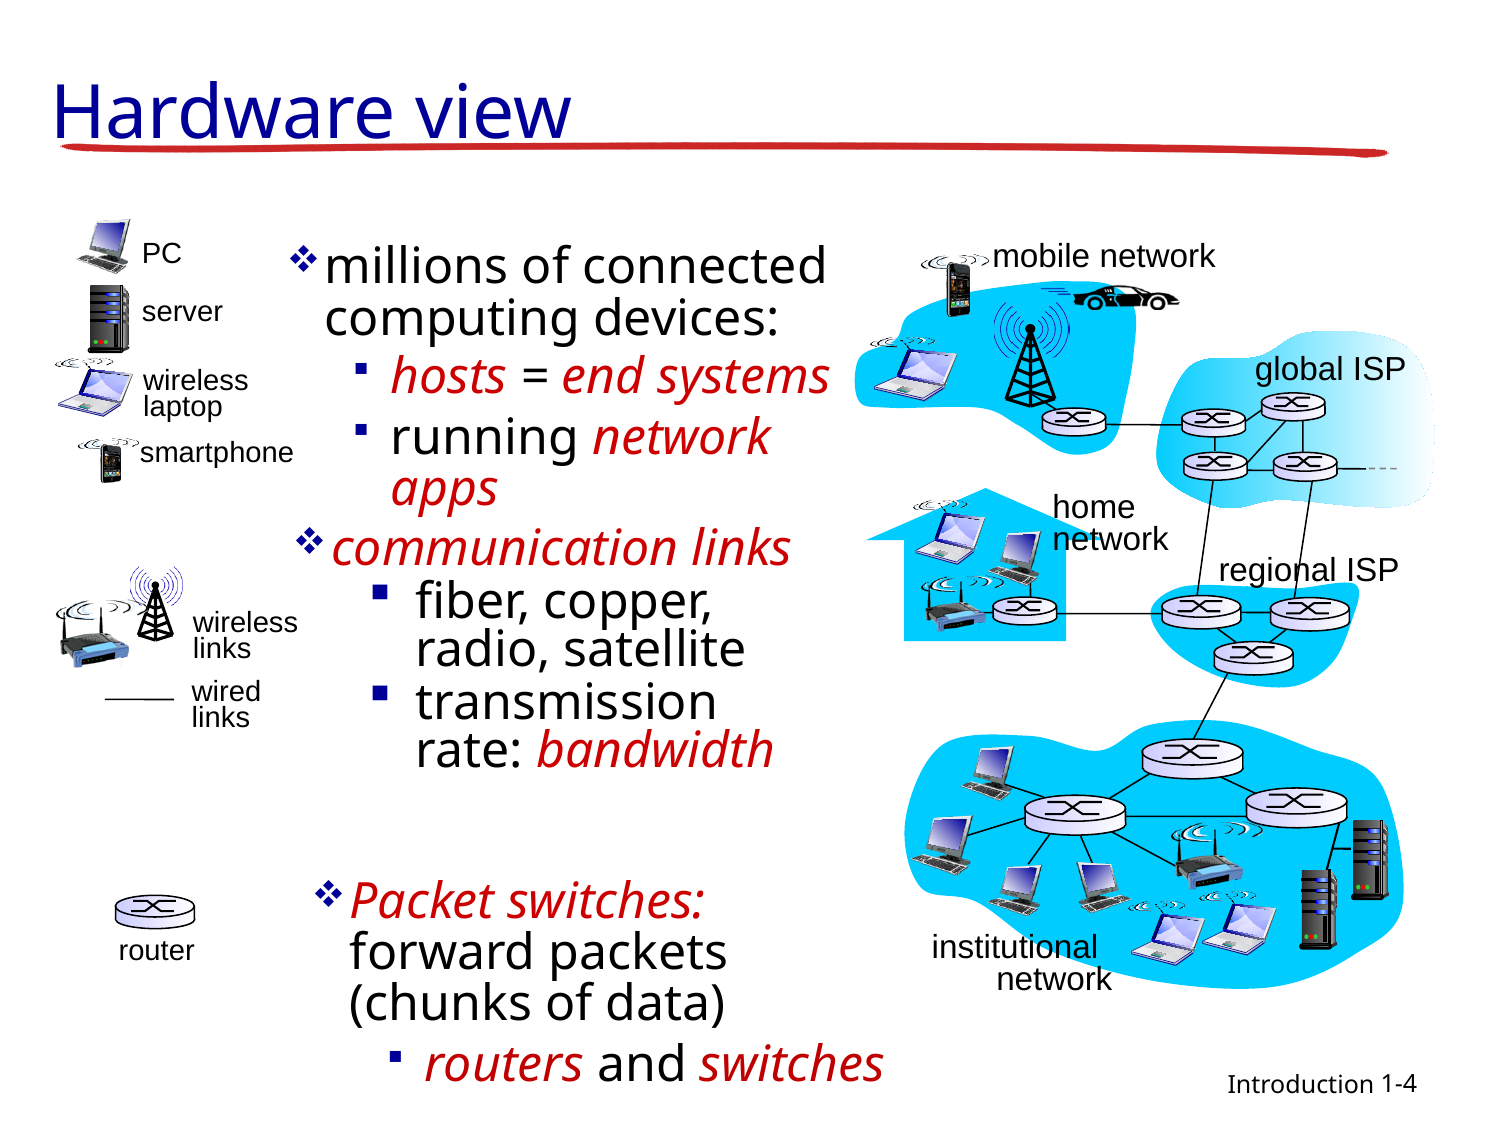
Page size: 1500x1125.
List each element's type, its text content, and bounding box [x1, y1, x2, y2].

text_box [853, 226, 1437, 1006]
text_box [54, 216, 311, 484]
picture [53, 138, 1405, 163]
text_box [103, 895, 211, 974]
slide_number 1-4 [1365, 1059, 1477, 1106]
text_box Packet switches: forward packets (chunks of data) routers and switches [297, 870, 918, 1125]
footer Introduction [918, 1060, 1391, 1109]
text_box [55, 566, 314, 741]
text_box communication links fiber, copper, radio, satellite transmission rate: bandwidth [278, 517, 831, 827]
list millions of connected computing devices: hosts = end systems running network apps [315, 235, 848, 445]
title Hardware view [34, 30, 1411, 186]
